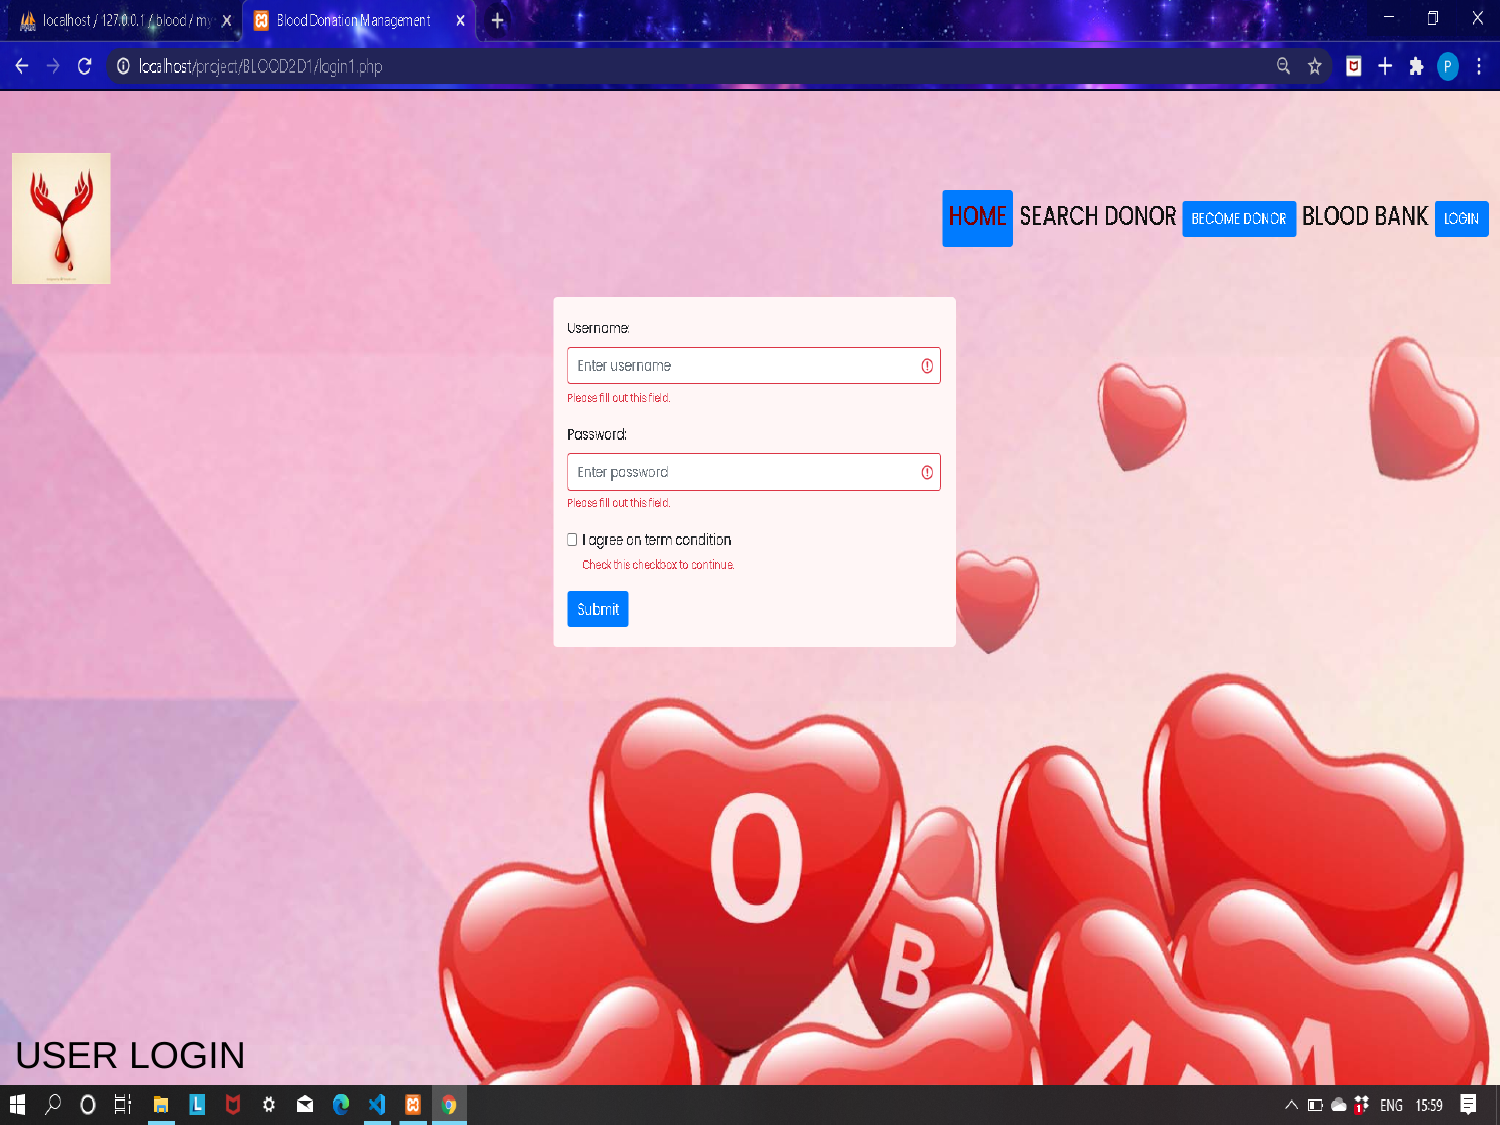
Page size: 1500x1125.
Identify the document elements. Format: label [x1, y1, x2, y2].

list [0, 0, 1500, 1125]
